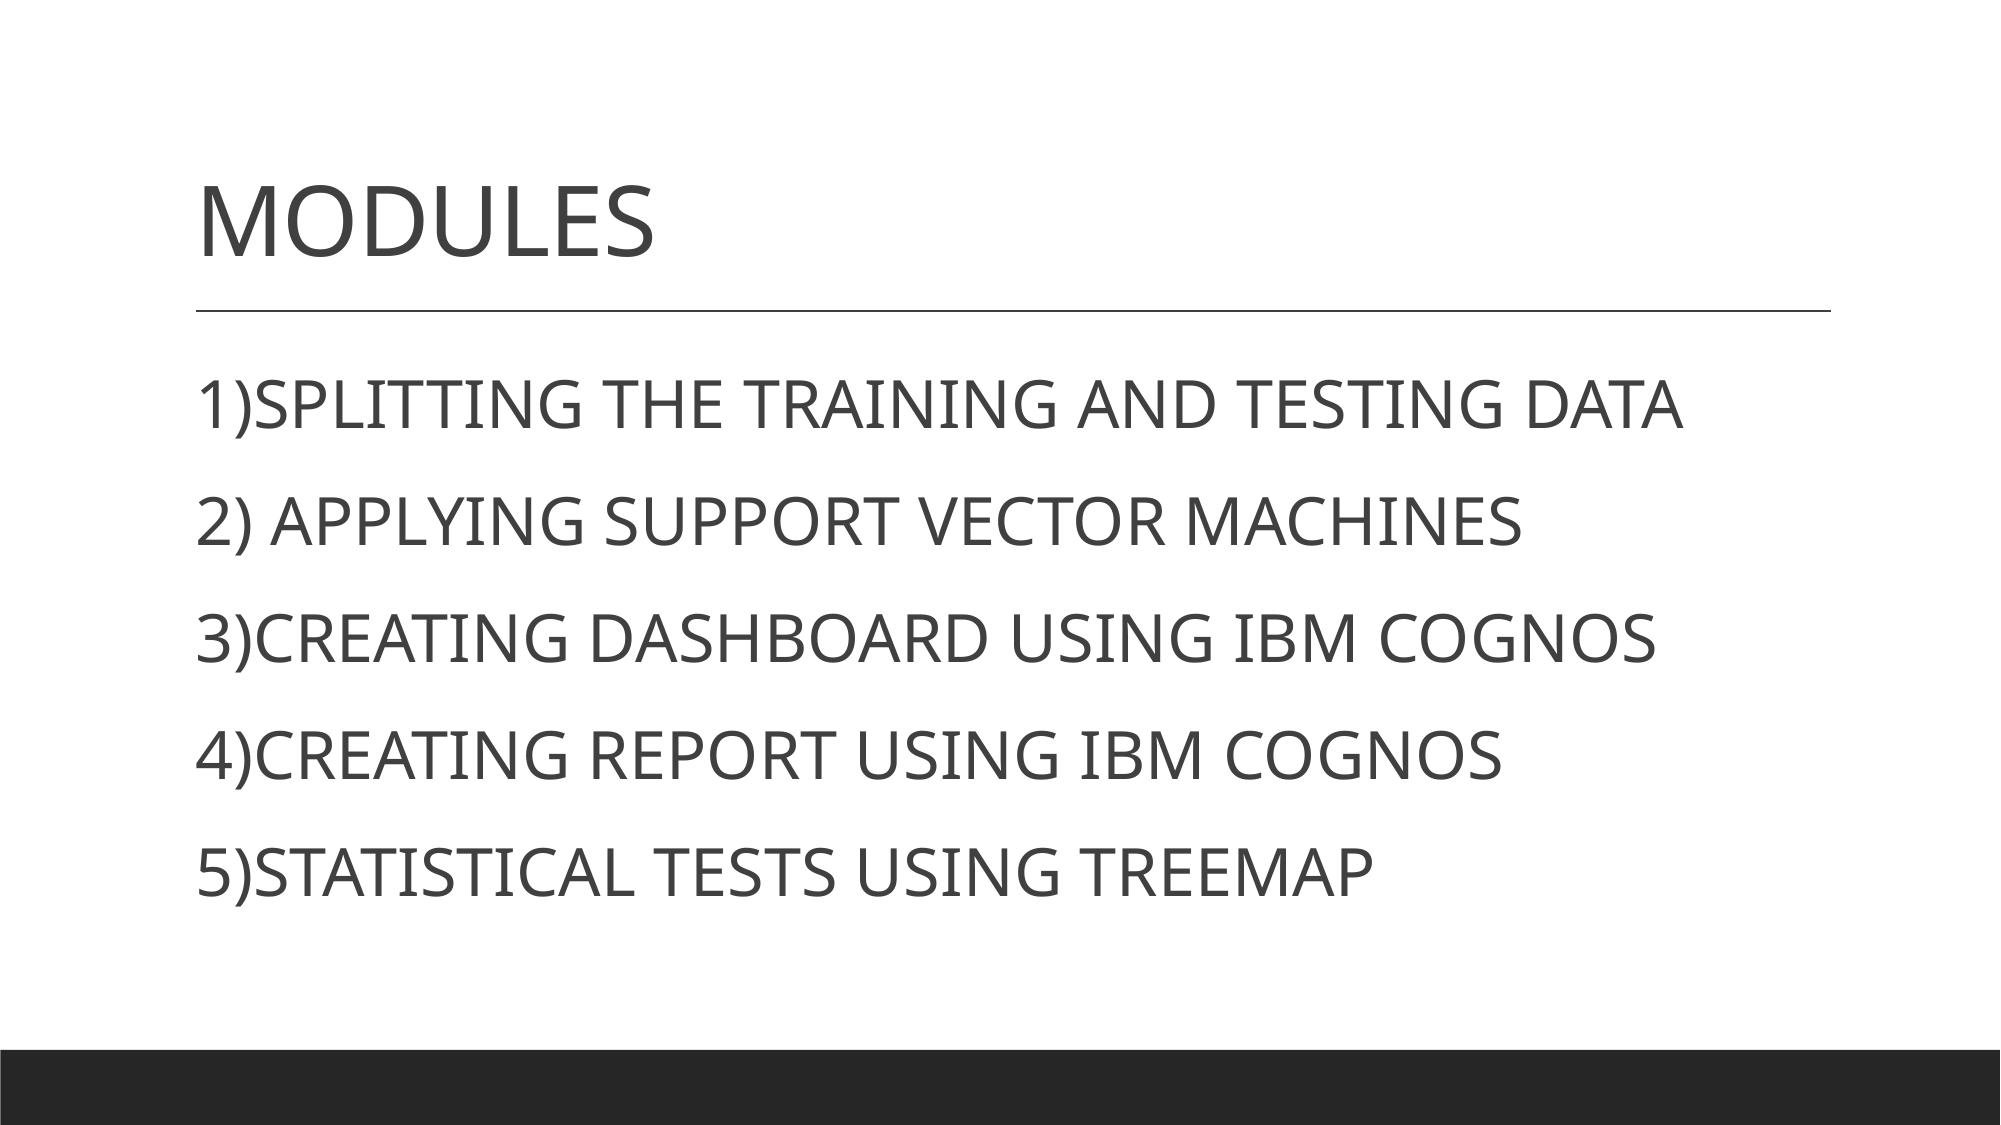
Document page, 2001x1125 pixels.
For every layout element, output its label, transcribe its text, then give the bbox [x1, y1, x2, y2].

title MODULES [180, 47, 1830, 285]
list 1)SPLITTING THE TRAINING AND TESTING DATA 2) APPLYING SUPPORT VECTOR MACHINES 3)CREATING DASHBOARD USING IBM COGNOS 4)CREATING REPORT USING IBM COGNOS 5)STATISTICAL TESTS USING TREEMAP [180, 345, 1830, 963]
